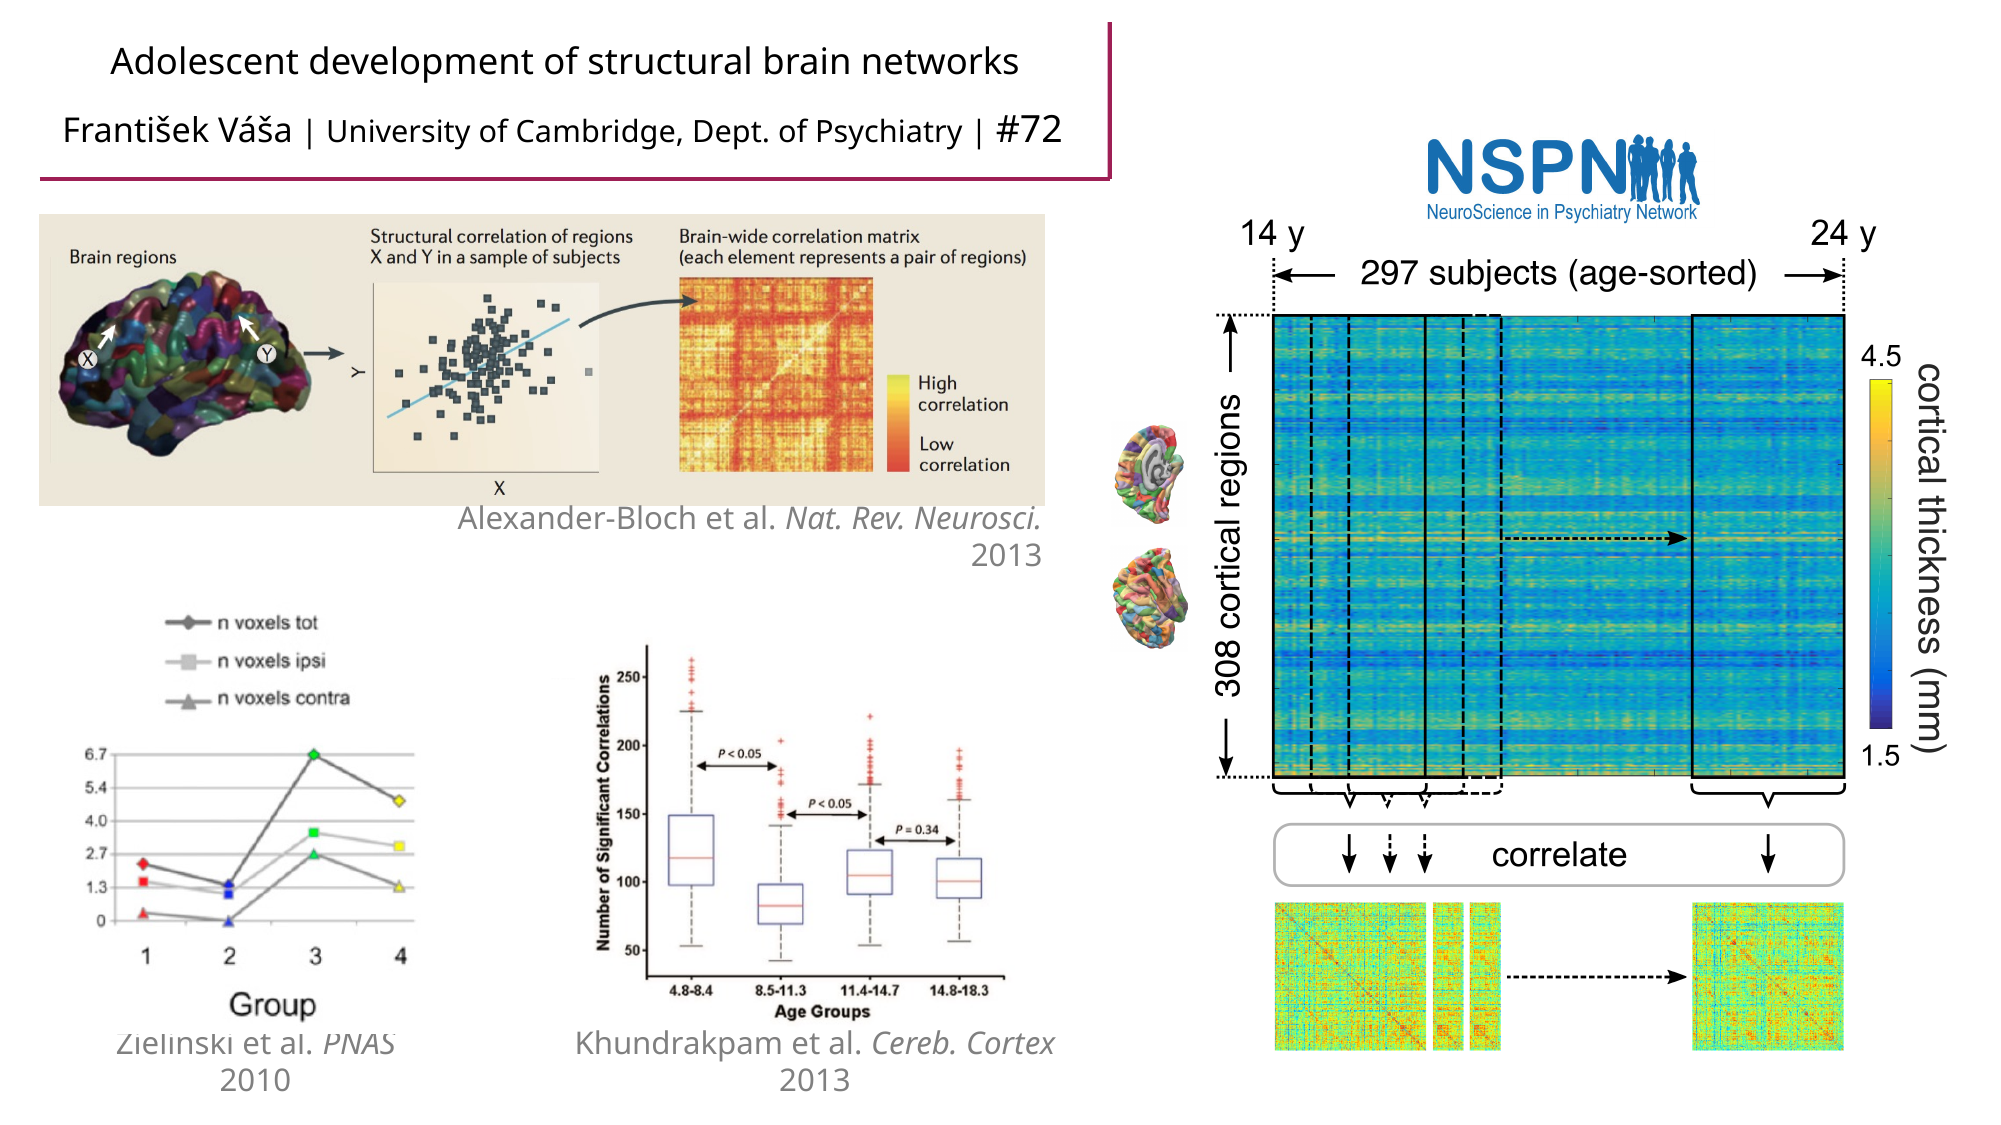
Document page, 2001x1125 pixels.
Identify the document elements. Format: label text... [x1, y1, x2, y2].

text_box Zielinski et al. PNAS 2010 [71, 1042, 440, 1106]
picture [39, 214, 1045, 506]
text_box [543, 629, 1021, 1039]
text_box František Váša | University of Cambridge, Dept. of Psychiatry | #72 [20, 84, 1107, 171]
picture [143, 599, 368, 723]
text_box Adolescent development of structural brain networks [36, 18, 1096, 84]
text_box Alexander-Bloch et al. Nat. Rev. Neurosci. 2013 [418, 515, 1058, 581]
picture [70, 731, 428, 1034]
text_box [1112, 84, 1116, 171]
text_box Khundrakpam et al. Cereb. Cortex 2013 [536, 1044, 1095, 1106]
picture [1096, 129, 1977, 1074]
